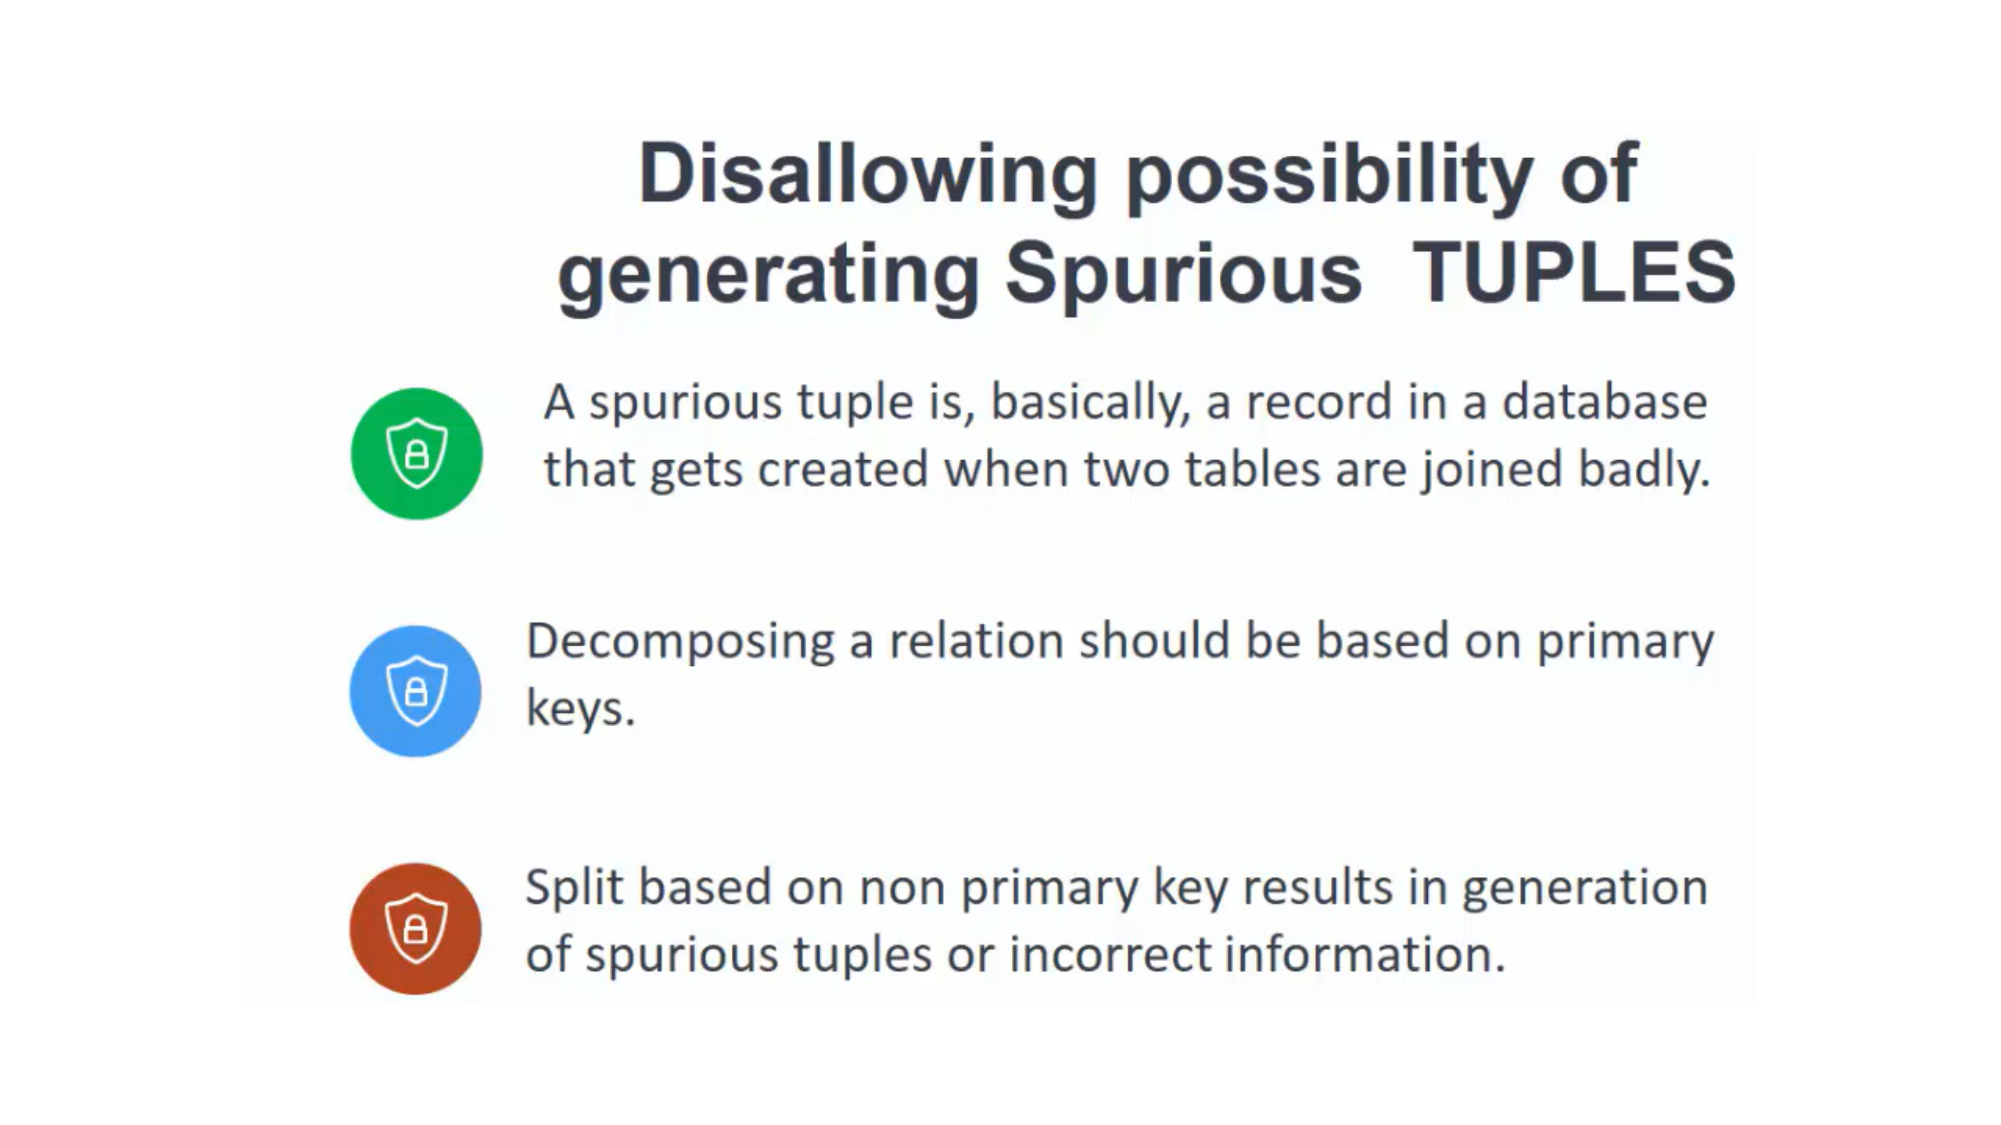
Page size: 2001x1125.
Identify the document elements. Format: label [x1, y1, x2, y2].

picture [243, 122, 1757, 1003]
